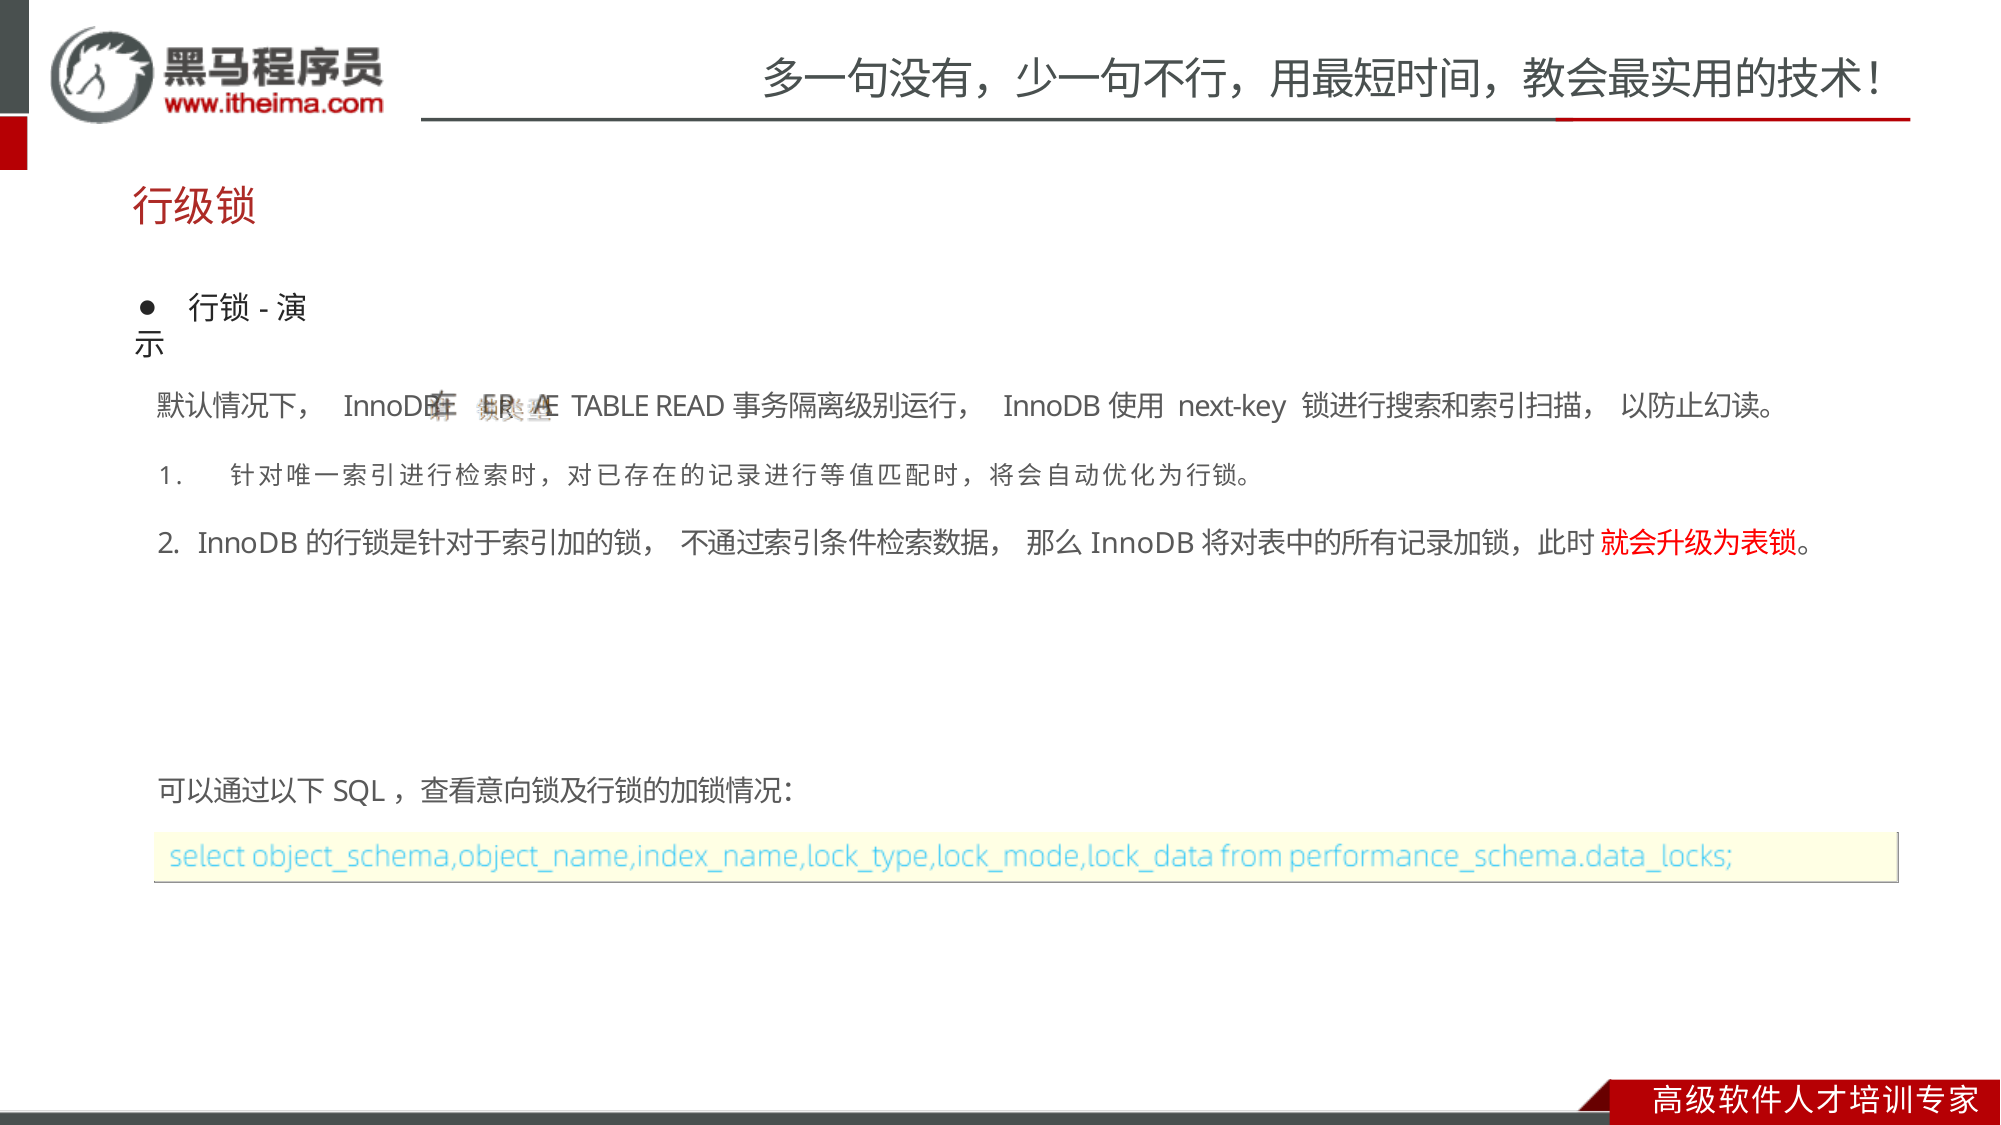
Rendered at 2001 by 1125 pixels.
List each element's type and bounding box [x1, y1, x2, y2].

picture [154, 832, 1899, 883]
text_box [759, 53, 1929, 106]
picture [426, 388, 458, 423]
text_box [1649, 1079, 2000, 1125]
text_box [140, 372, 1824, 563]
text_box [420, 117, 1911, 122]
text_box [155, 774, 809, 809]
picture [0, 0, 29, 170]
picture [50, 26, 384, 124]
picture [475, 393, 525, 423]
picture [526, 393, 552, 423]
picture [0, 1079, 1649, 1125]
text_box [130, 182, 327, 330]
